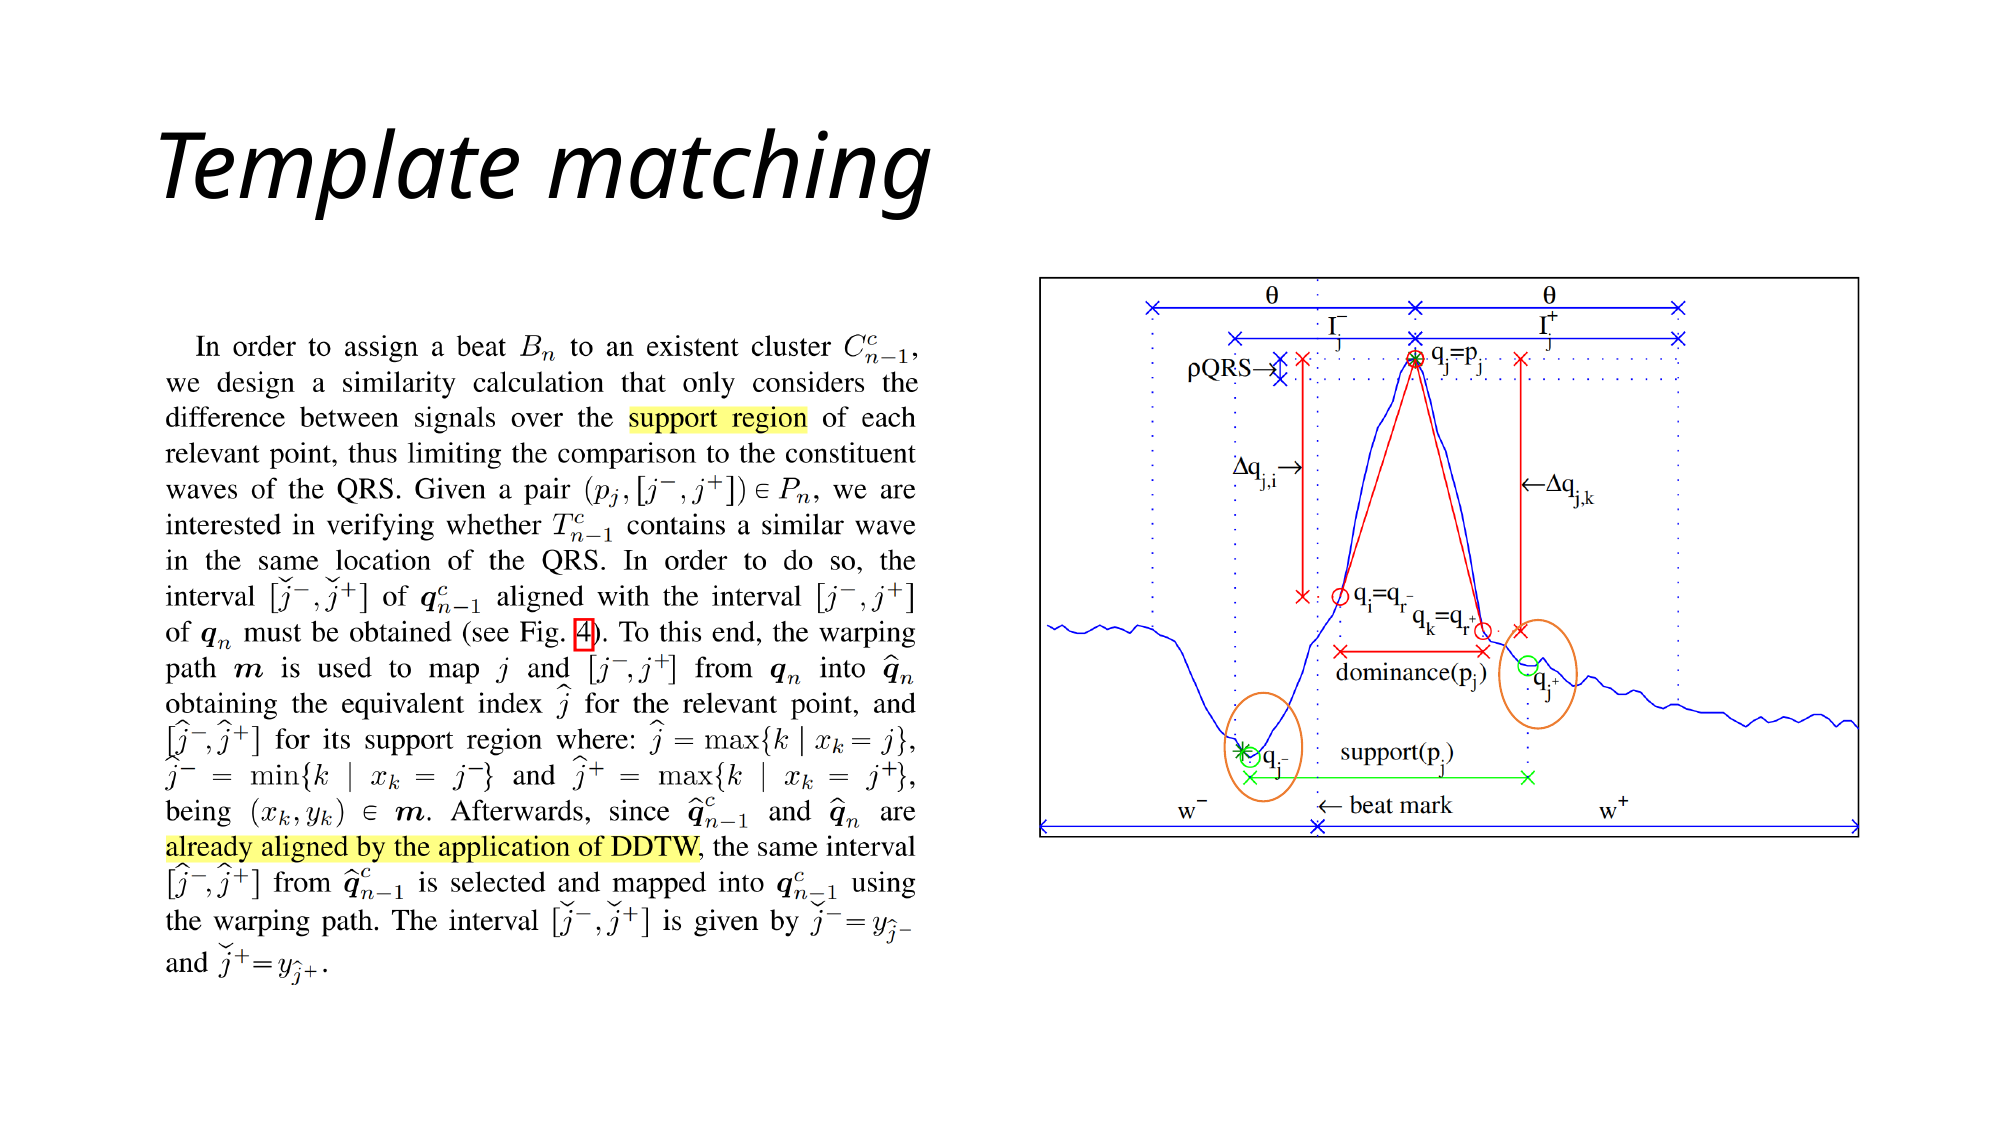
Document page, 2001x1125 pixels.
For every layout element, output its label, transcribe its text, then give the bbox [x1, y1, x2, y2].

picture [982, 222, 1877, 859]
picture [154, 330, 929, 985]
title Template matching [137, 59, 1863, 278]
